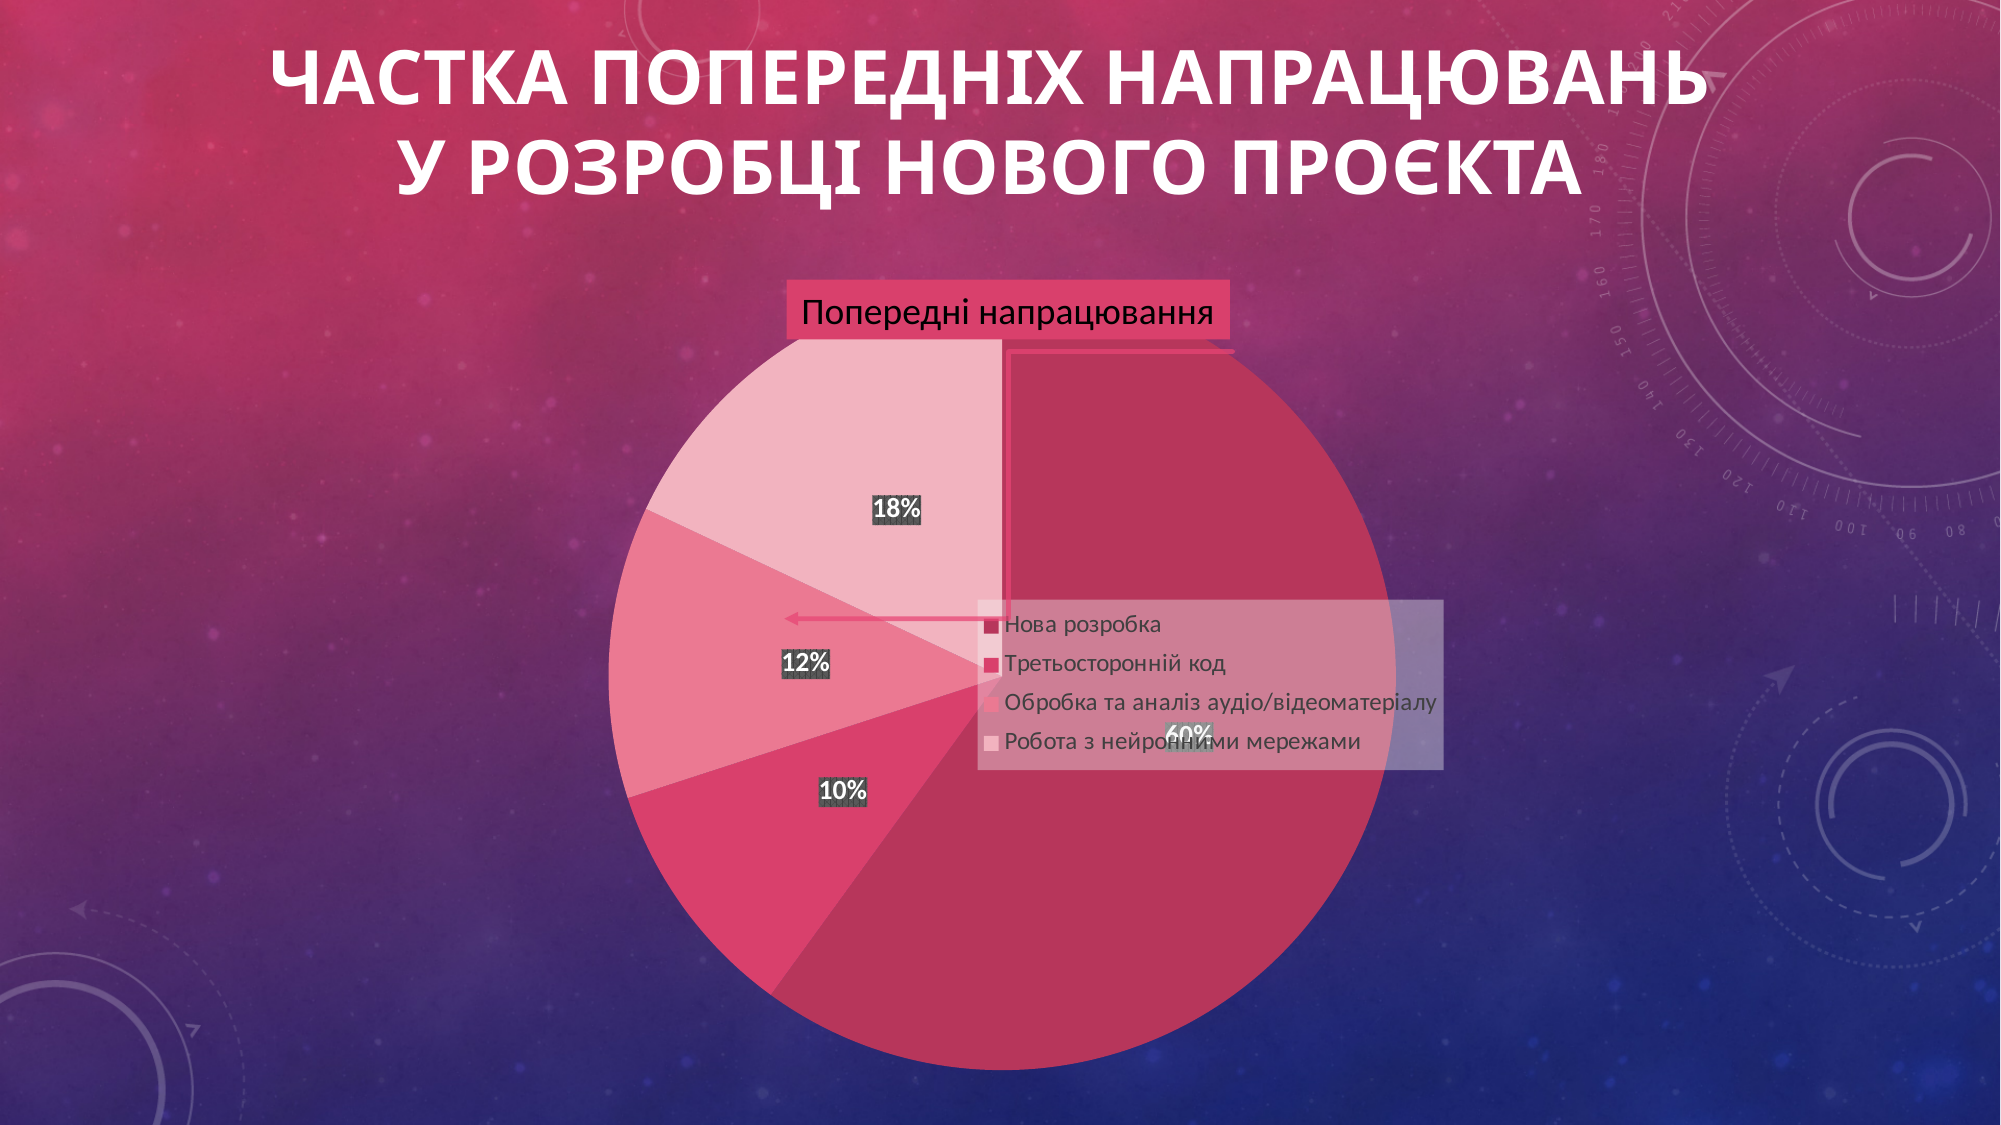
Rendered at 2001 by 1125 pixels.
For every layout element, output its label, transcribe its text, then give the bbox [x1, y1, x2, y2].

picture [0, 0, 2001, 1125]
title Частка попередніх напрацювань у розробці нового проєкта [0, 0, 2000, 239]
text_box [783, 351, 1233, 619]
chart [177, 282, 1840, 1071]
